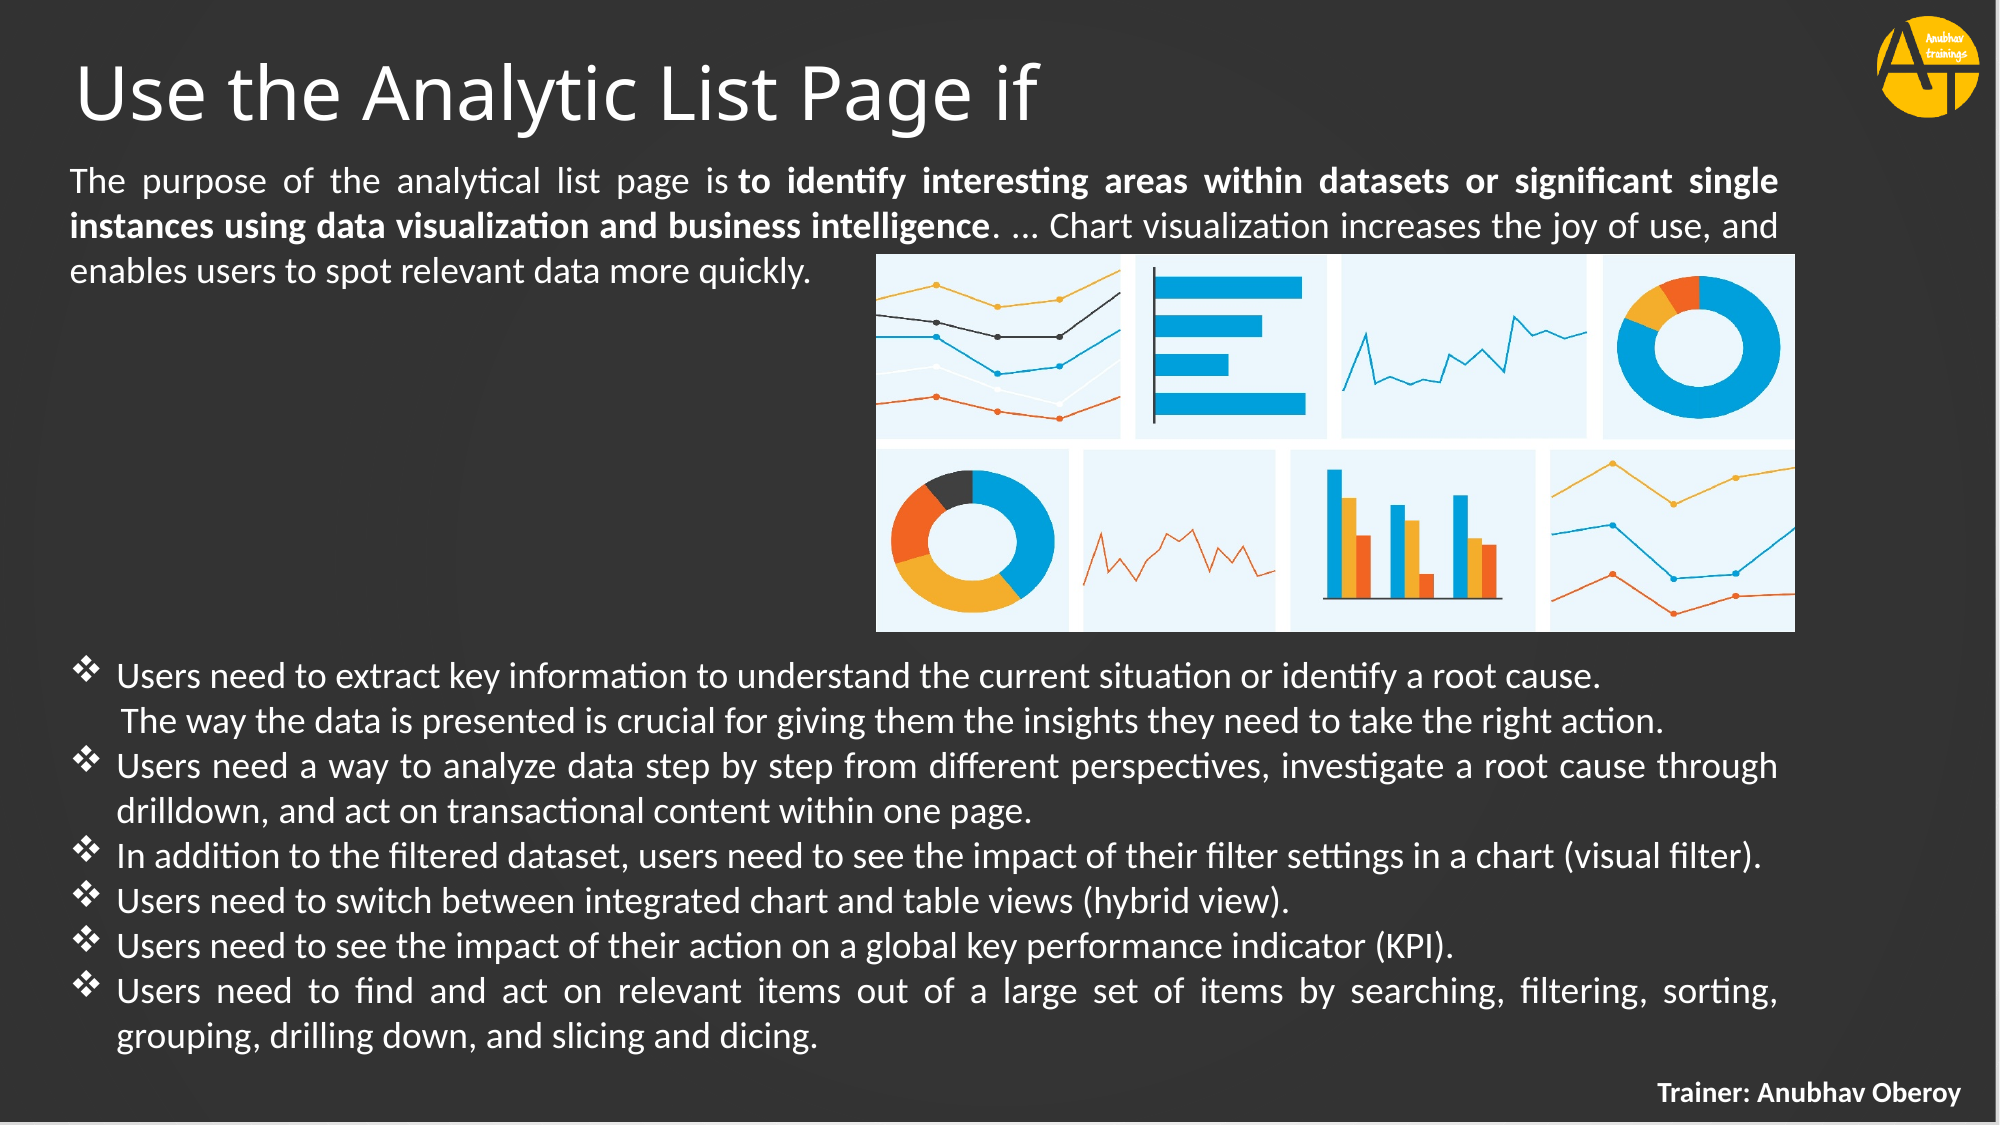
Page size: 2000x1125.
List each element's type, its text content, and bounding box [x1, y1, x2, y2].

picture [1866, 9, 1985, 126]
text_box [0, 0, 1998, 1124]
picture [875, 253, 1796, 632]
title Use the Analytic List Page if [54, 32, 1900, 149]
text_box The purpose of the analytical list page is to identify interesting areas within datasets or significant single instances using data visualization and business intelligence. ... Chart visualization increases the joy of use, and enables users to spot relevant data more quickly. Users need to extract key information to understand the current situation or identify a root cause. The way the data is presented is crucial for giving them the insights they need to take the right action. Users need a way to analyze data step by step from different perspectives, investigate a root cause through drilldown, and act on transactional content within one page. In addition to the filtered dataset, users need to see the impact of their filter settings in a chart (visual filter). Users need to switch between integrated chart and table views (hybrid view). Users need to see the impact of their action on a global key performance indicator (KPI). Users need to find and act on relevant items out of a large set of items by searching, filtering, sorting, grouping, drilling down, and slicing and dicing. [54, 148, 1795, 1064]
footer Trainer: Anubhav Oberoy [1625, 1061, 1994, 1121]
